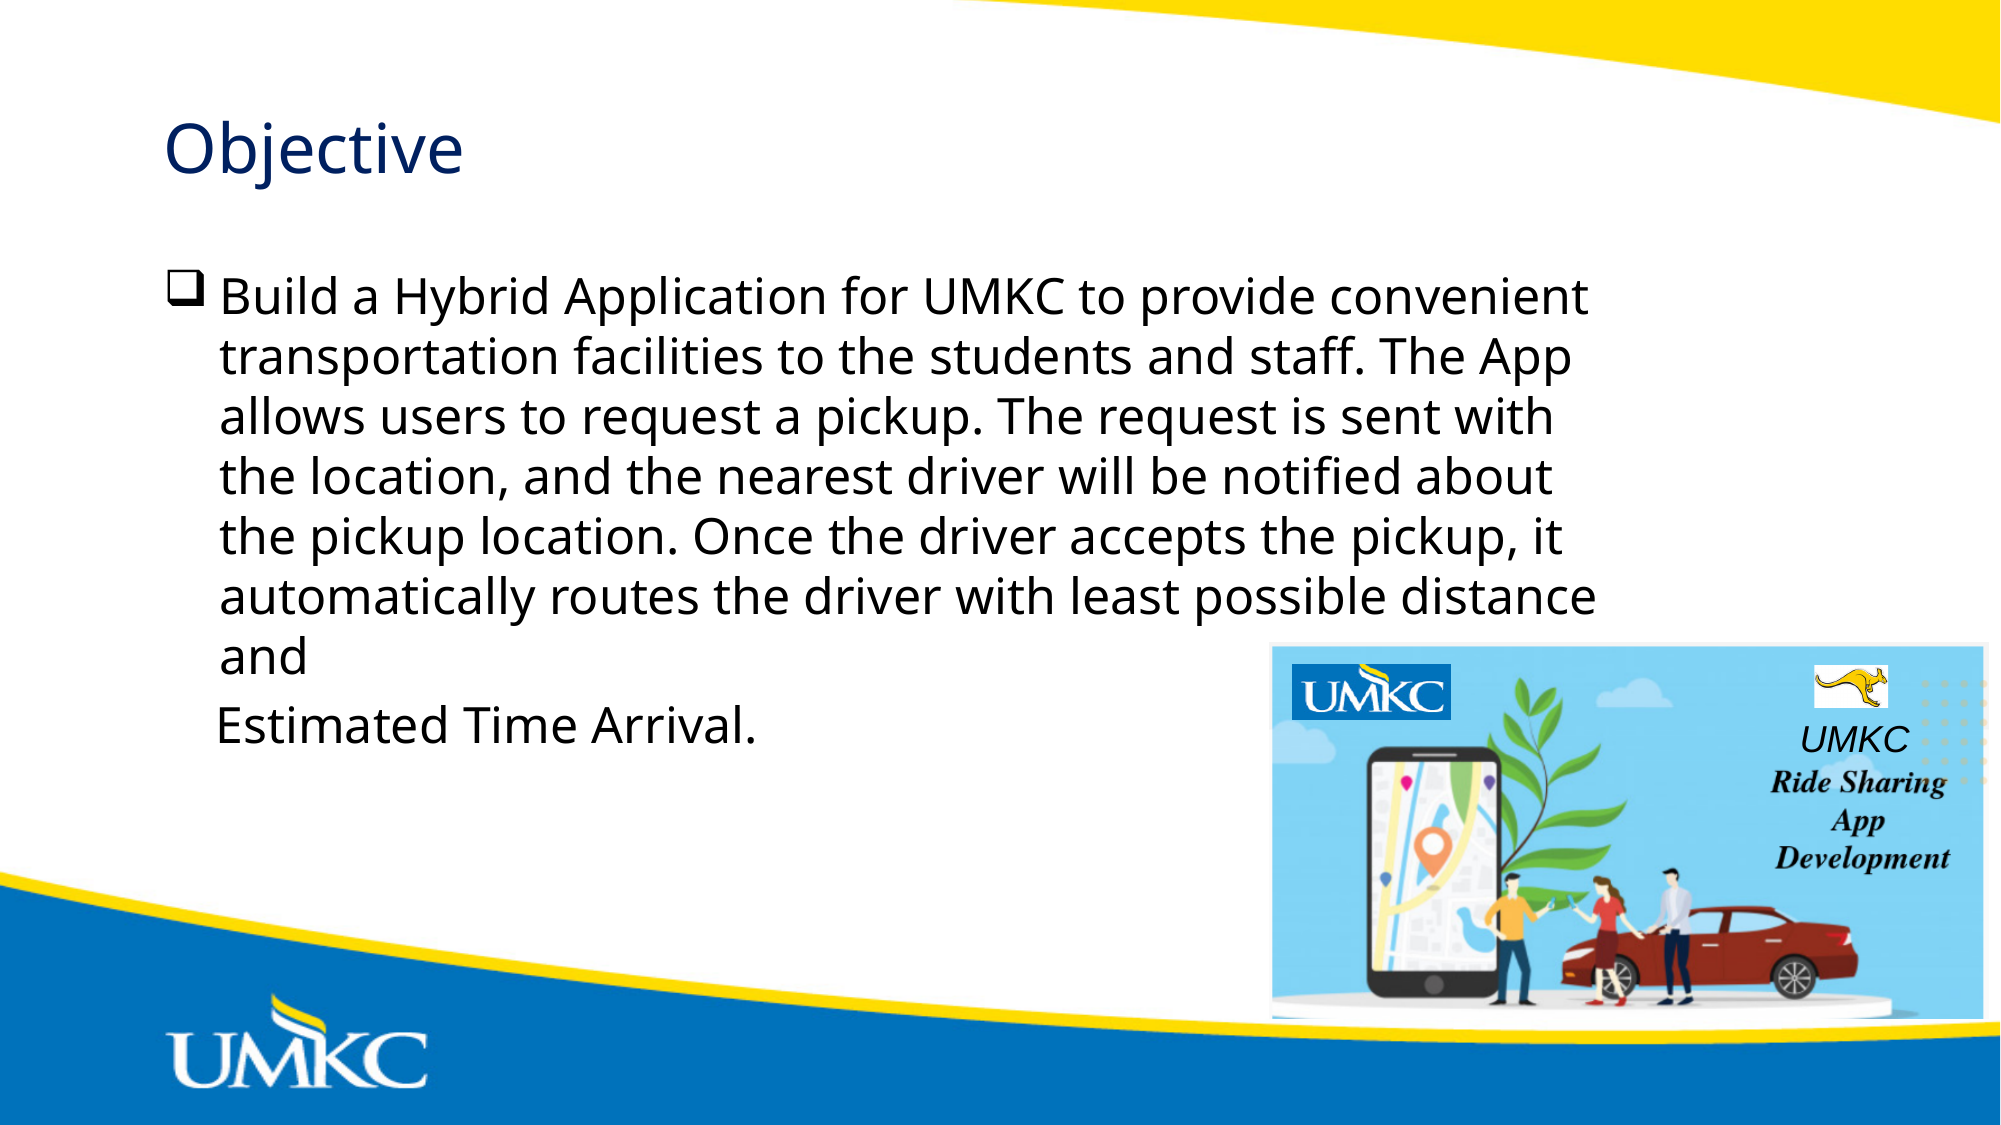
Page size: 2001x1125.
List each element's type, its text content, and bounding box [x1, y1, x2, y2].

text_box Build a Hybrid Application for UMKC to provide convenient transportation facilities to the students and staff. The App allows users to request a pickup. The request is sent with the location, and the nearest driver will be notified about the pickup location. Once the driver accepts the pickup, it automatically routes the driver with least possible distance and Estimated Time Arrival. [152, 259, 1649, 844]
text_box Objective [152, 77, 1653, 214]
picture [0, 0, 2001, 1125]
